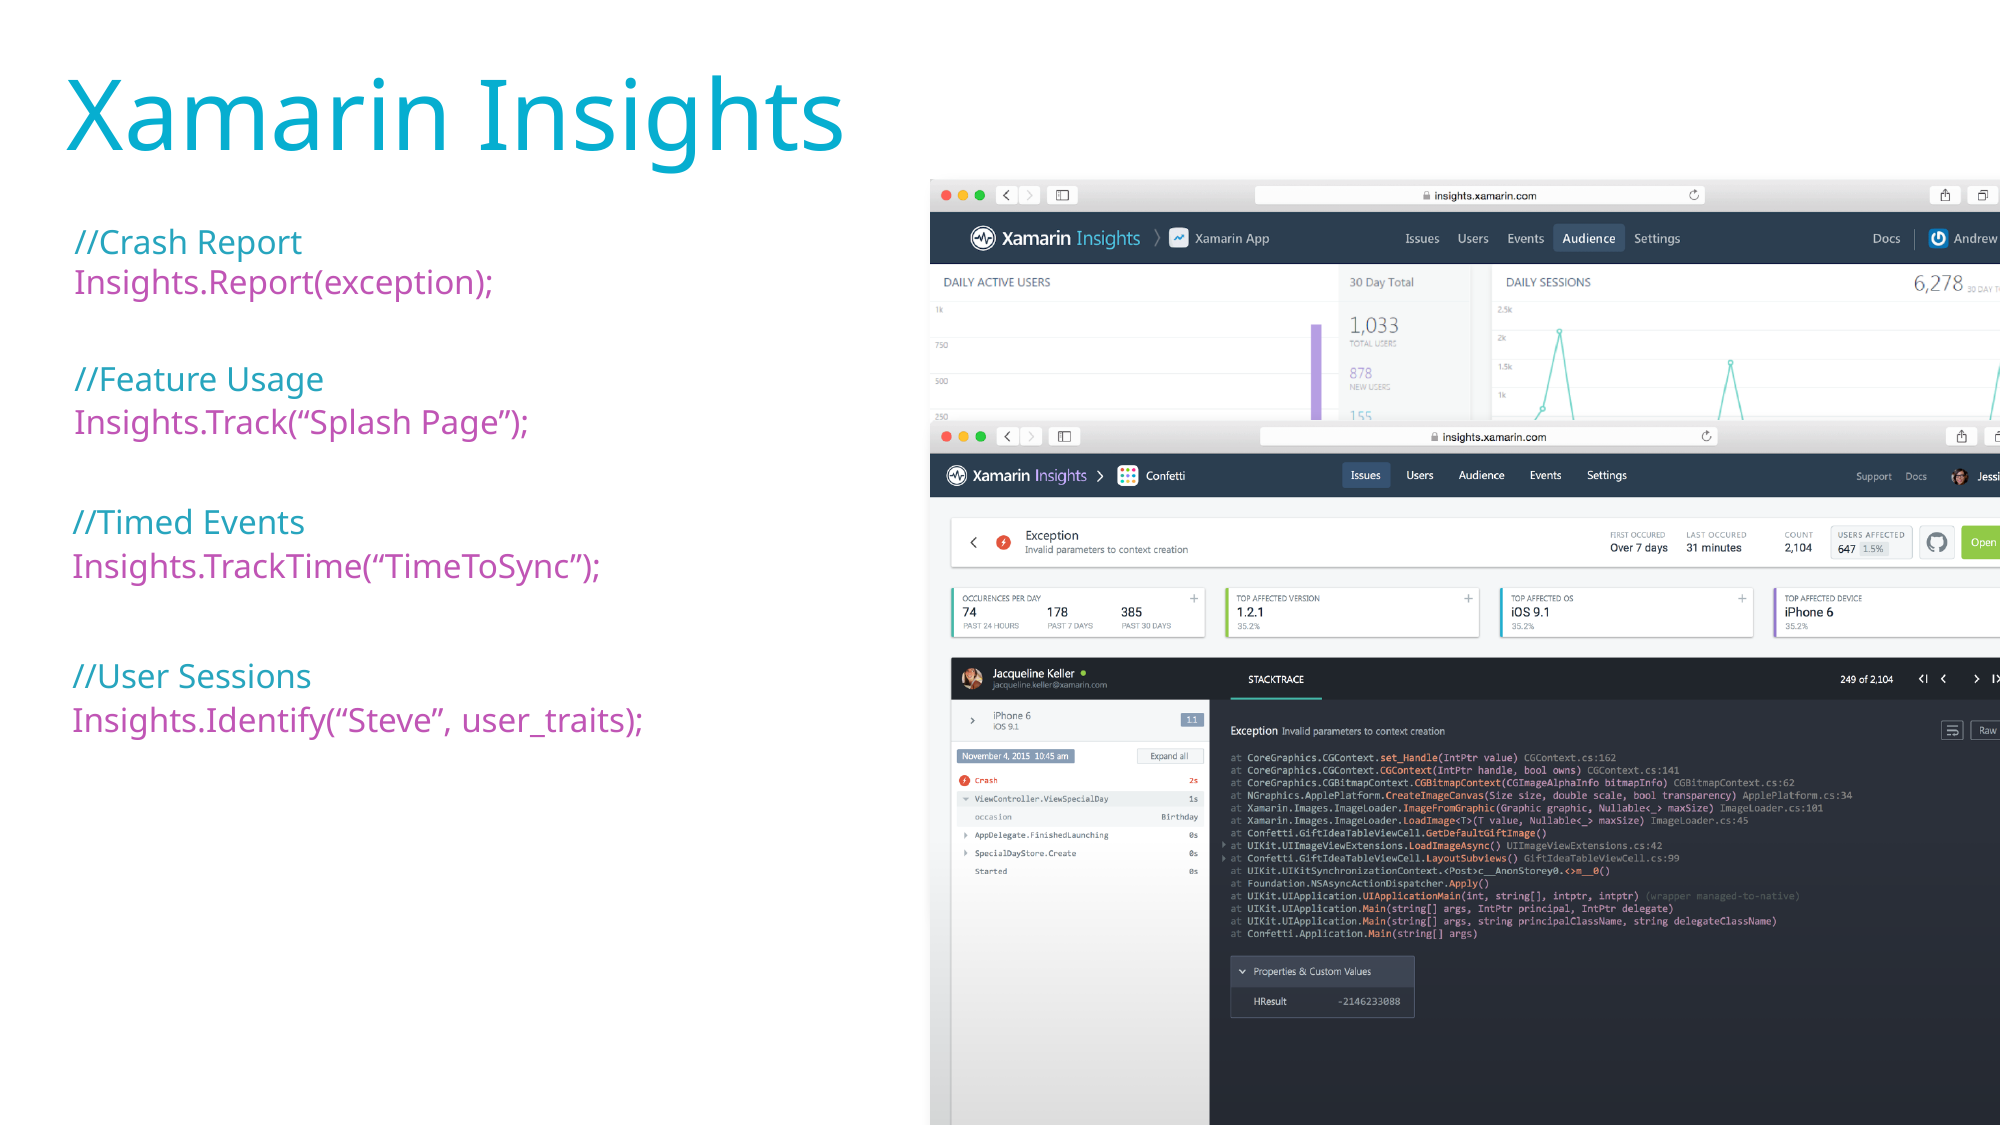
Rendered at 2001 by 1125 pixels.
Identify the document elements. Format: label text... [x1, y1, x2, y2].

text_box //User Sessions Insights.Identify(“Steve”, user_traits); [57, 643, 928, 747]
text_box //Timed Events Insights.TrackTime(“TimeToSync”); [57, 490, 928, 593]
picture [930, 179, 2000, 1125]
title Xamarin Insights [44, 47, 1957, 196]
text_box //Feature Usage Insights.Track(“Splash Page”); [59, 346, 846, 449]
text_box //Crash Report Insights.Report(exception); [59, 214, 930, 309]
